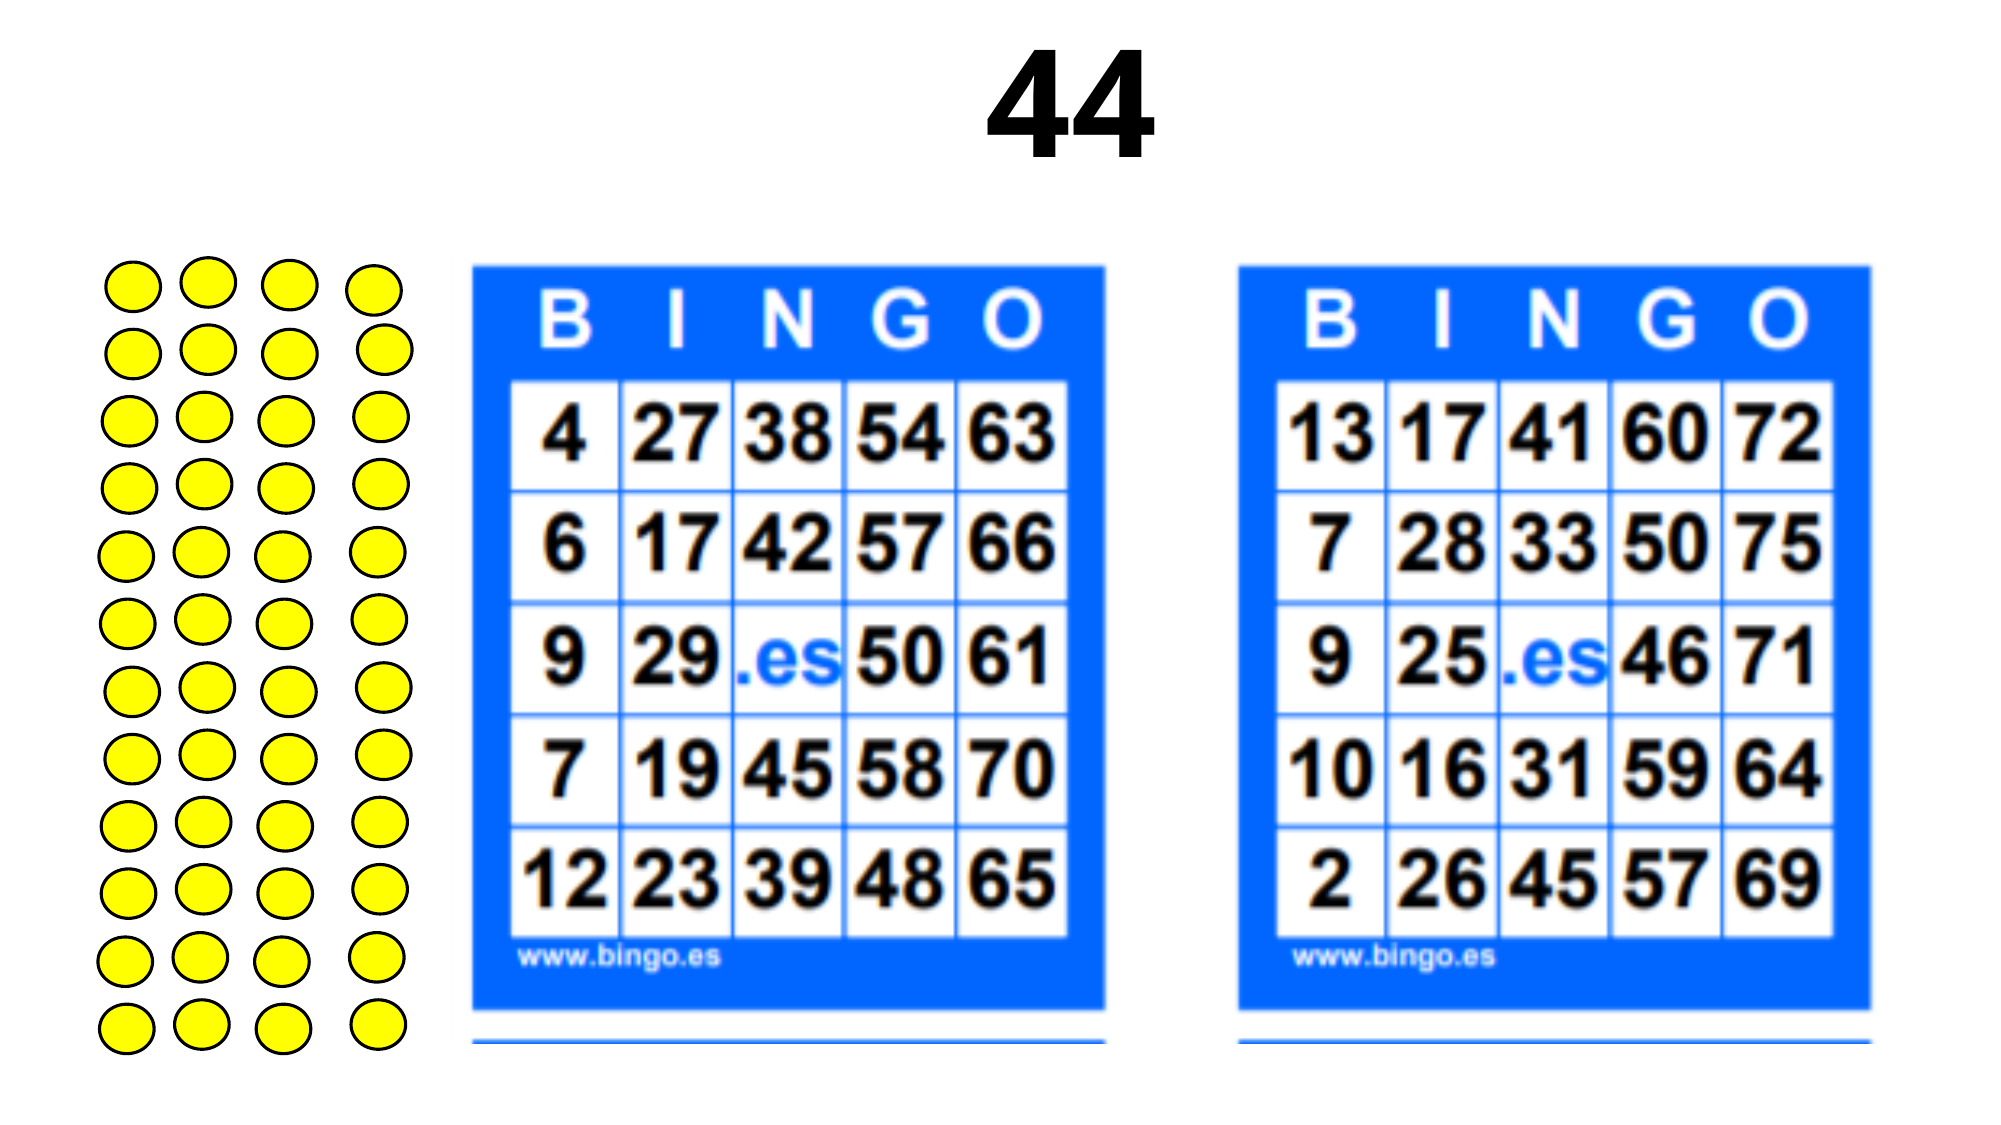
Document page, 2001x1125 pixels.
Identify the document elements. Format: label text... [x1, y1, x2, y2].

text_box [355, 729, 413, 781]
text_box [351, 796, 409, 848]
text_box [352, 458, 410, 510]
text_box [178, 661, 236, 714]
text_box [355, 661, 413, 714]
text_box [97, 530, 155, 583]
text_box [176, 458, 233, 510]
text_box [179, 323, 237, 376]
text_box [179, 256, 237, 309]
text_box [256, 867, 314, 920]
text_box [254, 530, 312, 583]
text_box [356, 323, 414, 376]
text_box [349, 526, 407, 579]
text_box [261, 259, 319, 311]
text_box [175, 796, 233, 848]
text_box [352, 391, 410, 443]
text_box [173, 998, 231, 1051]
text_box [171, 931, 229, 984]
text_box [96, 935, 154, 988]
text_box [260, 733, 318, 785]
text_box [260, 666, 318, 718]
text_box [174, 593, 232, 646]
text_box [103, 733, 161, 785]
text_box [257, 462, 315, 515]
text_box [103, 666, 161, 718]
text_box 44 [970, 0, 1186, 195]
text_box [350, 593, 408, 646]
text_box [101, 462, 158, 515]
text_box [348, 931, 406, 984]
text_box [257, 395, 315, 448]
text_box [255, 1003, 312, 1055]
text_box [178, 729, 236, 781]
text_box [101, 395, 158, 448]
text_box [104, 261, 162, 313]
text_box [100, 800, 157, 853]
text_box [172, 526, 230, 579]
text_box [261, 328, 319, 380]
text_box [351, 863, 409, 916]
text_box [256, 598, 313, 650]
text_box [175, 863, 233, 916]
text_box [256, 800, 314, 853]
text_box [99, 598, 157, 650]
text_box [176, 391, 233, 443]
text_box [100, 867, 157, 920]
text_box [98, 1003, 156, 1055]
text_box [253, 935, 311, 988]
text_box [349, 998, 407, 1051]
picture [451, 257, 1884, 1044]
text_box [345, 264, 403, 317]
text_box [104, 328, 162, 380]
